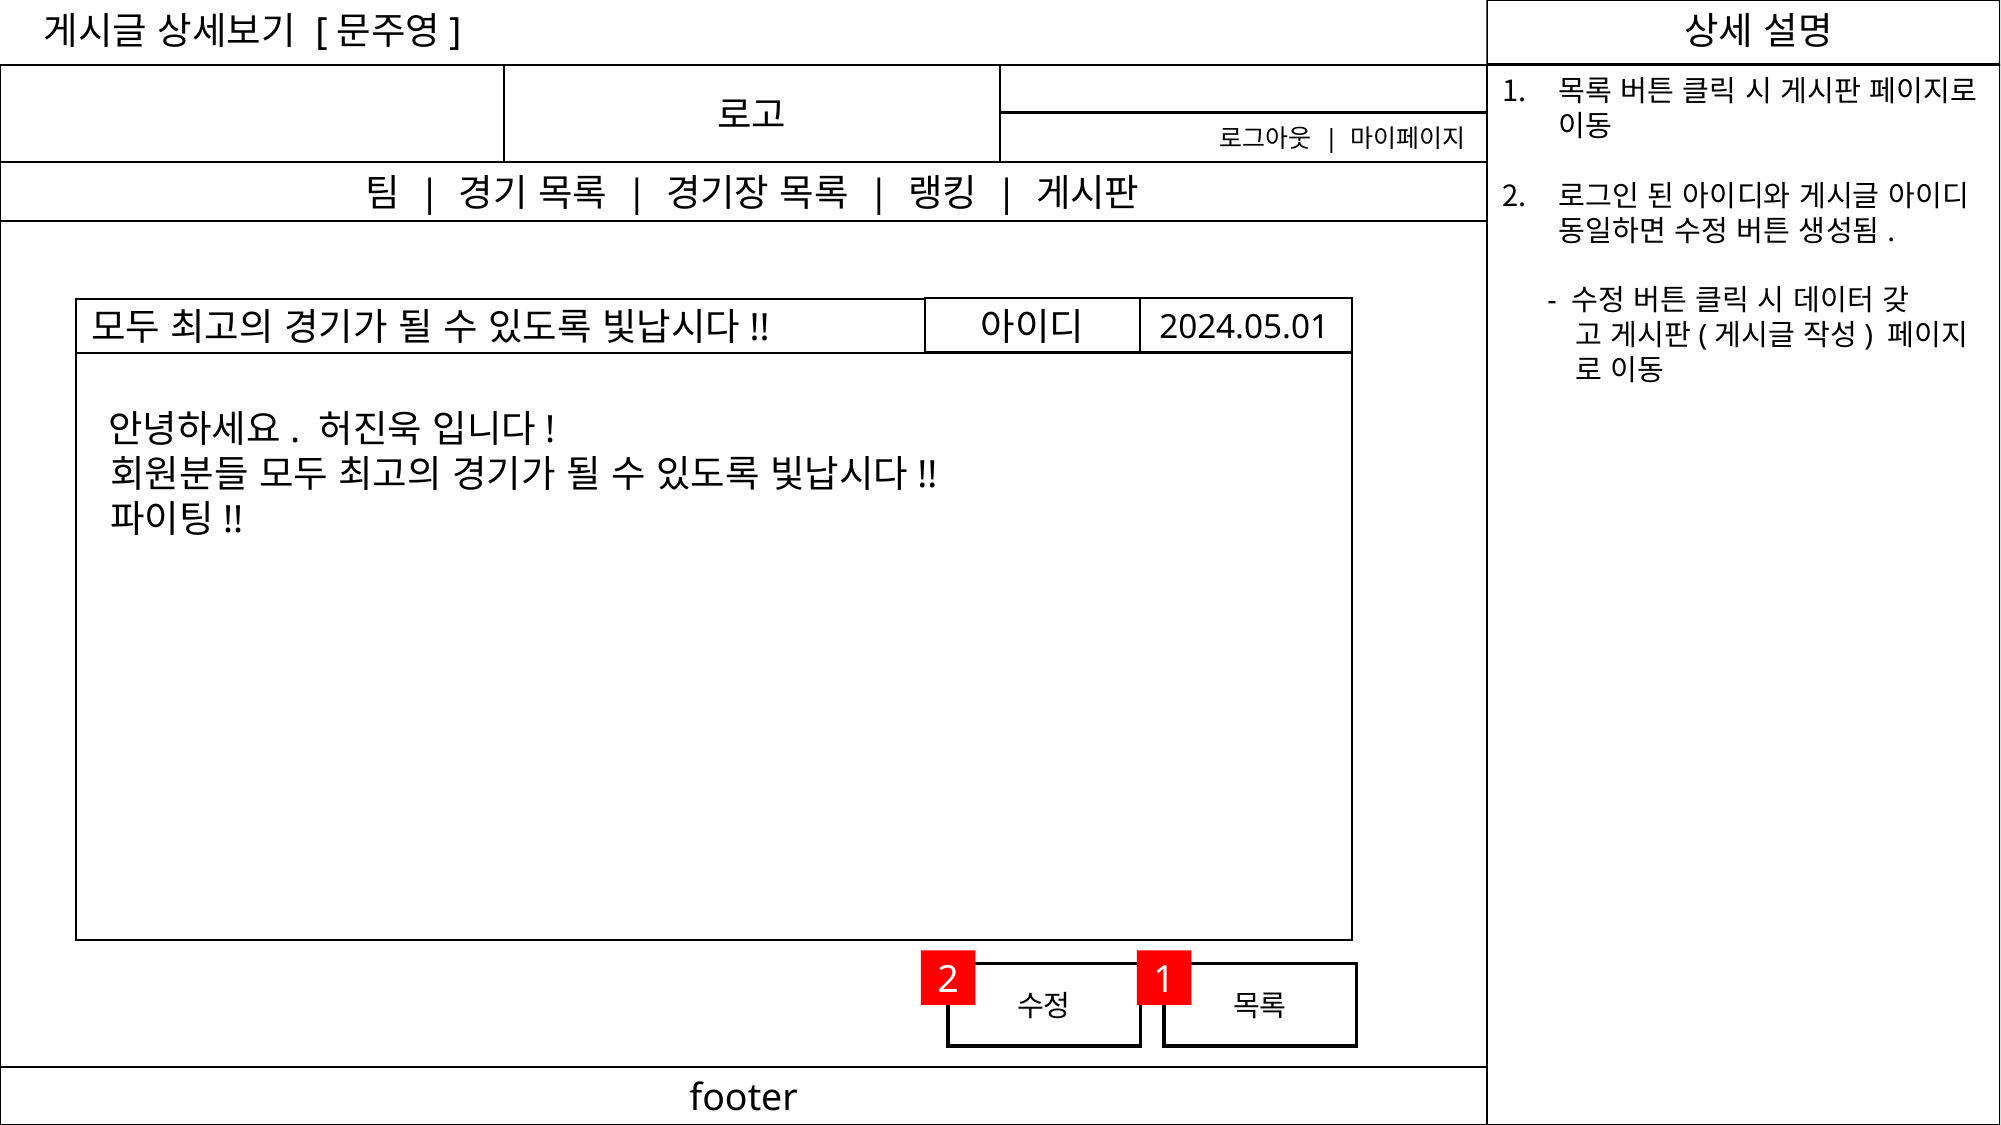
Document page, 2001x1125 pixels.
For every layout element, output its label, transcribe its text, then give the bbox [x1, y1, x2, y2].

text_box 로고 [503, 63, 1001, 161]
text_box [0, 63, 503, 161]
text_box 팀 | 경기 목록 | 경기장 목록 | 랭킹 | 게시판 [0, 161, 1487, 222]
text_box 2 [919, 949, 977, 1006]
text_box footer [0, 1065, 1489, 1125]
text_box 목록 버튼 클릭 시 게시판 페이지로 이동 로그인 된 아이디와 게시글 아이디 동일하면 수정 버튼 생성됨. - 수정 버튼 클릭 시 데이터 갖 고 게시판(게시글 작성) 페이지 로 이동 [1487, 64, 1999, 394]
text_box [1001, 63, 1489, 111]
text_box 1 [1135, 949, 1193, 1006]
text_box [0, 222, 1489, 1065]
text_box 로그아웃 | 마이페이지 [998, 111, 1487, 164]
text_box 아이디 [923, 296, 1142, 354]
text_box 안녕하세요. 허진욱 입니다! 회원분들 모두 최고의 경기가 될 수 있도록 빛납시다!! 파이팅!! [75, 352, 1354, 942]
text_box 모두 최고의 경기가 될 수 있도록 빛납시다!! [75, 297, 923, 352]
text_box 게시글 상세보기 [문주영] [29, 0, 477, 60]
text_box 2024.05.01 [1142, 296, 1354, 354]
text_box 목록 [1162, 962, 1358, 1048]
text_box 수정 [946, 962, 1142, 1048]
